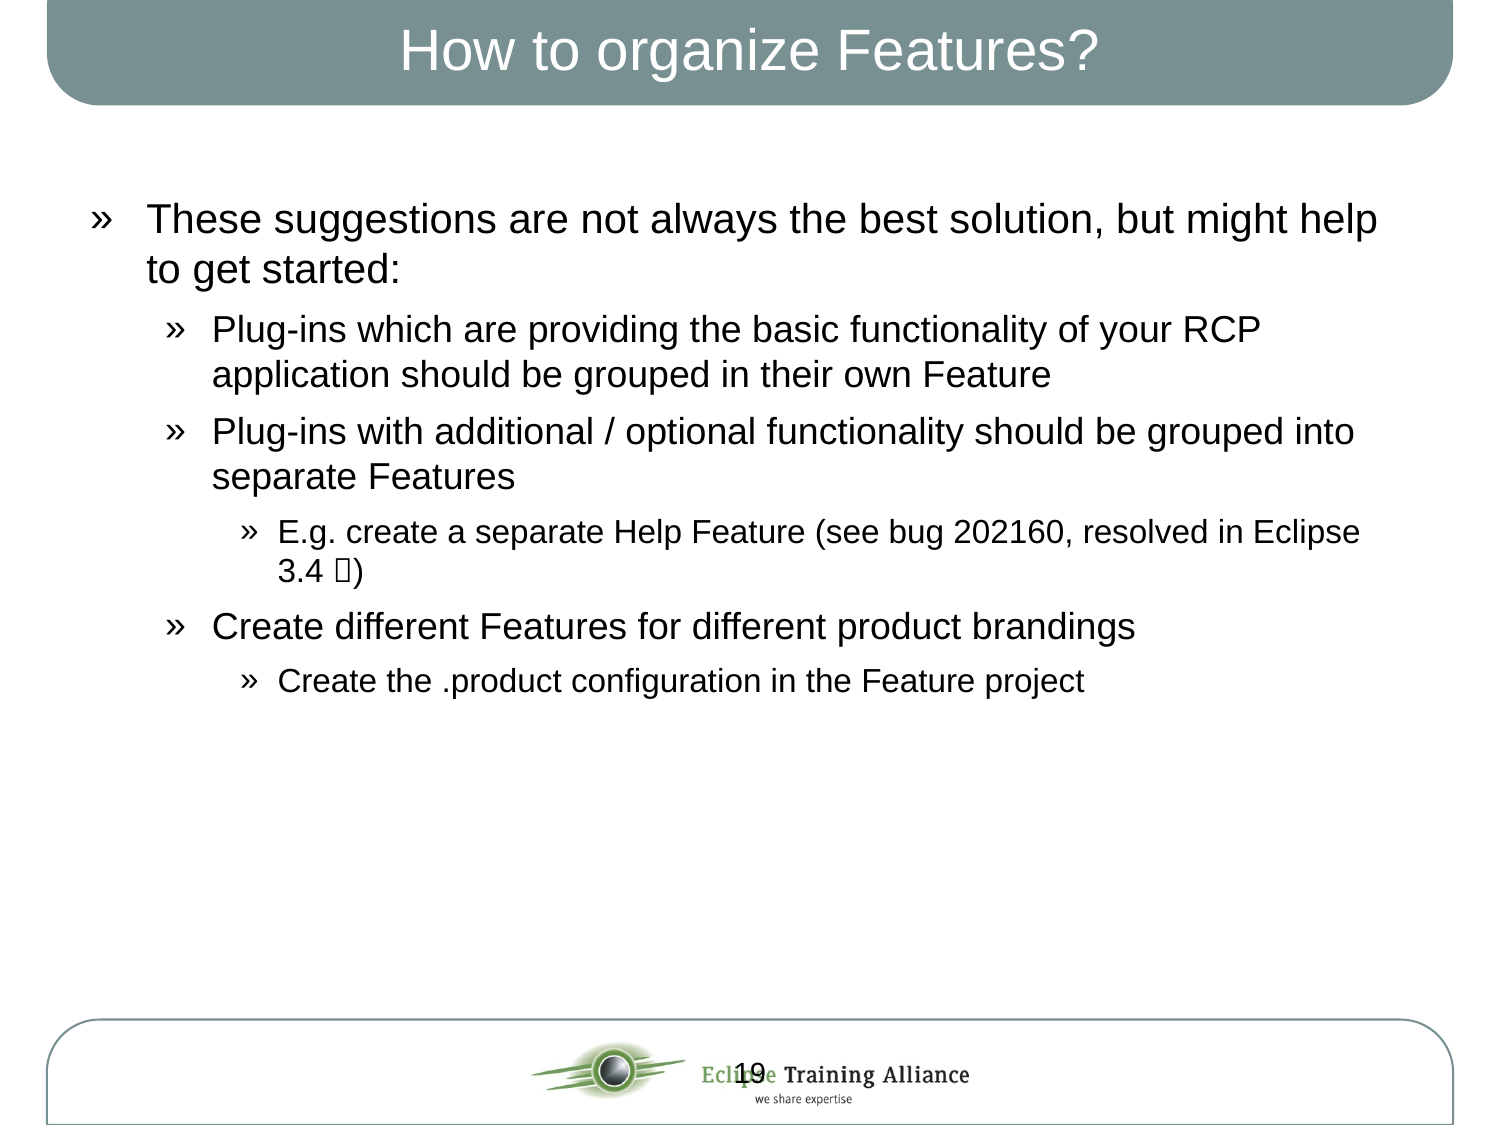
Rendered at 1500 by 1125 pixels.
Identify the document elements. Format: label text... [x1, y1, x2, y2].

slide_number 19 [662, 1041, 838, 1102]
list These suggestions are not always the best solution, but might help to get started: Plug-ins which are providing the basic functionality of your RCP application should be grouped in their own Feature Plug-ins with additional / optional functionality should be grouped into separate Features E.g. create a separate Help Feature (see bug 202160, resolved in Eclipse 3.4 ) Create different Features for different product brandings Create the .product configuration in the Feature project [75, 184, 1425, 1000]
title How to organize Features? [82, 0, 1418, 94]
picture [531, 1038, 969, 1106]
